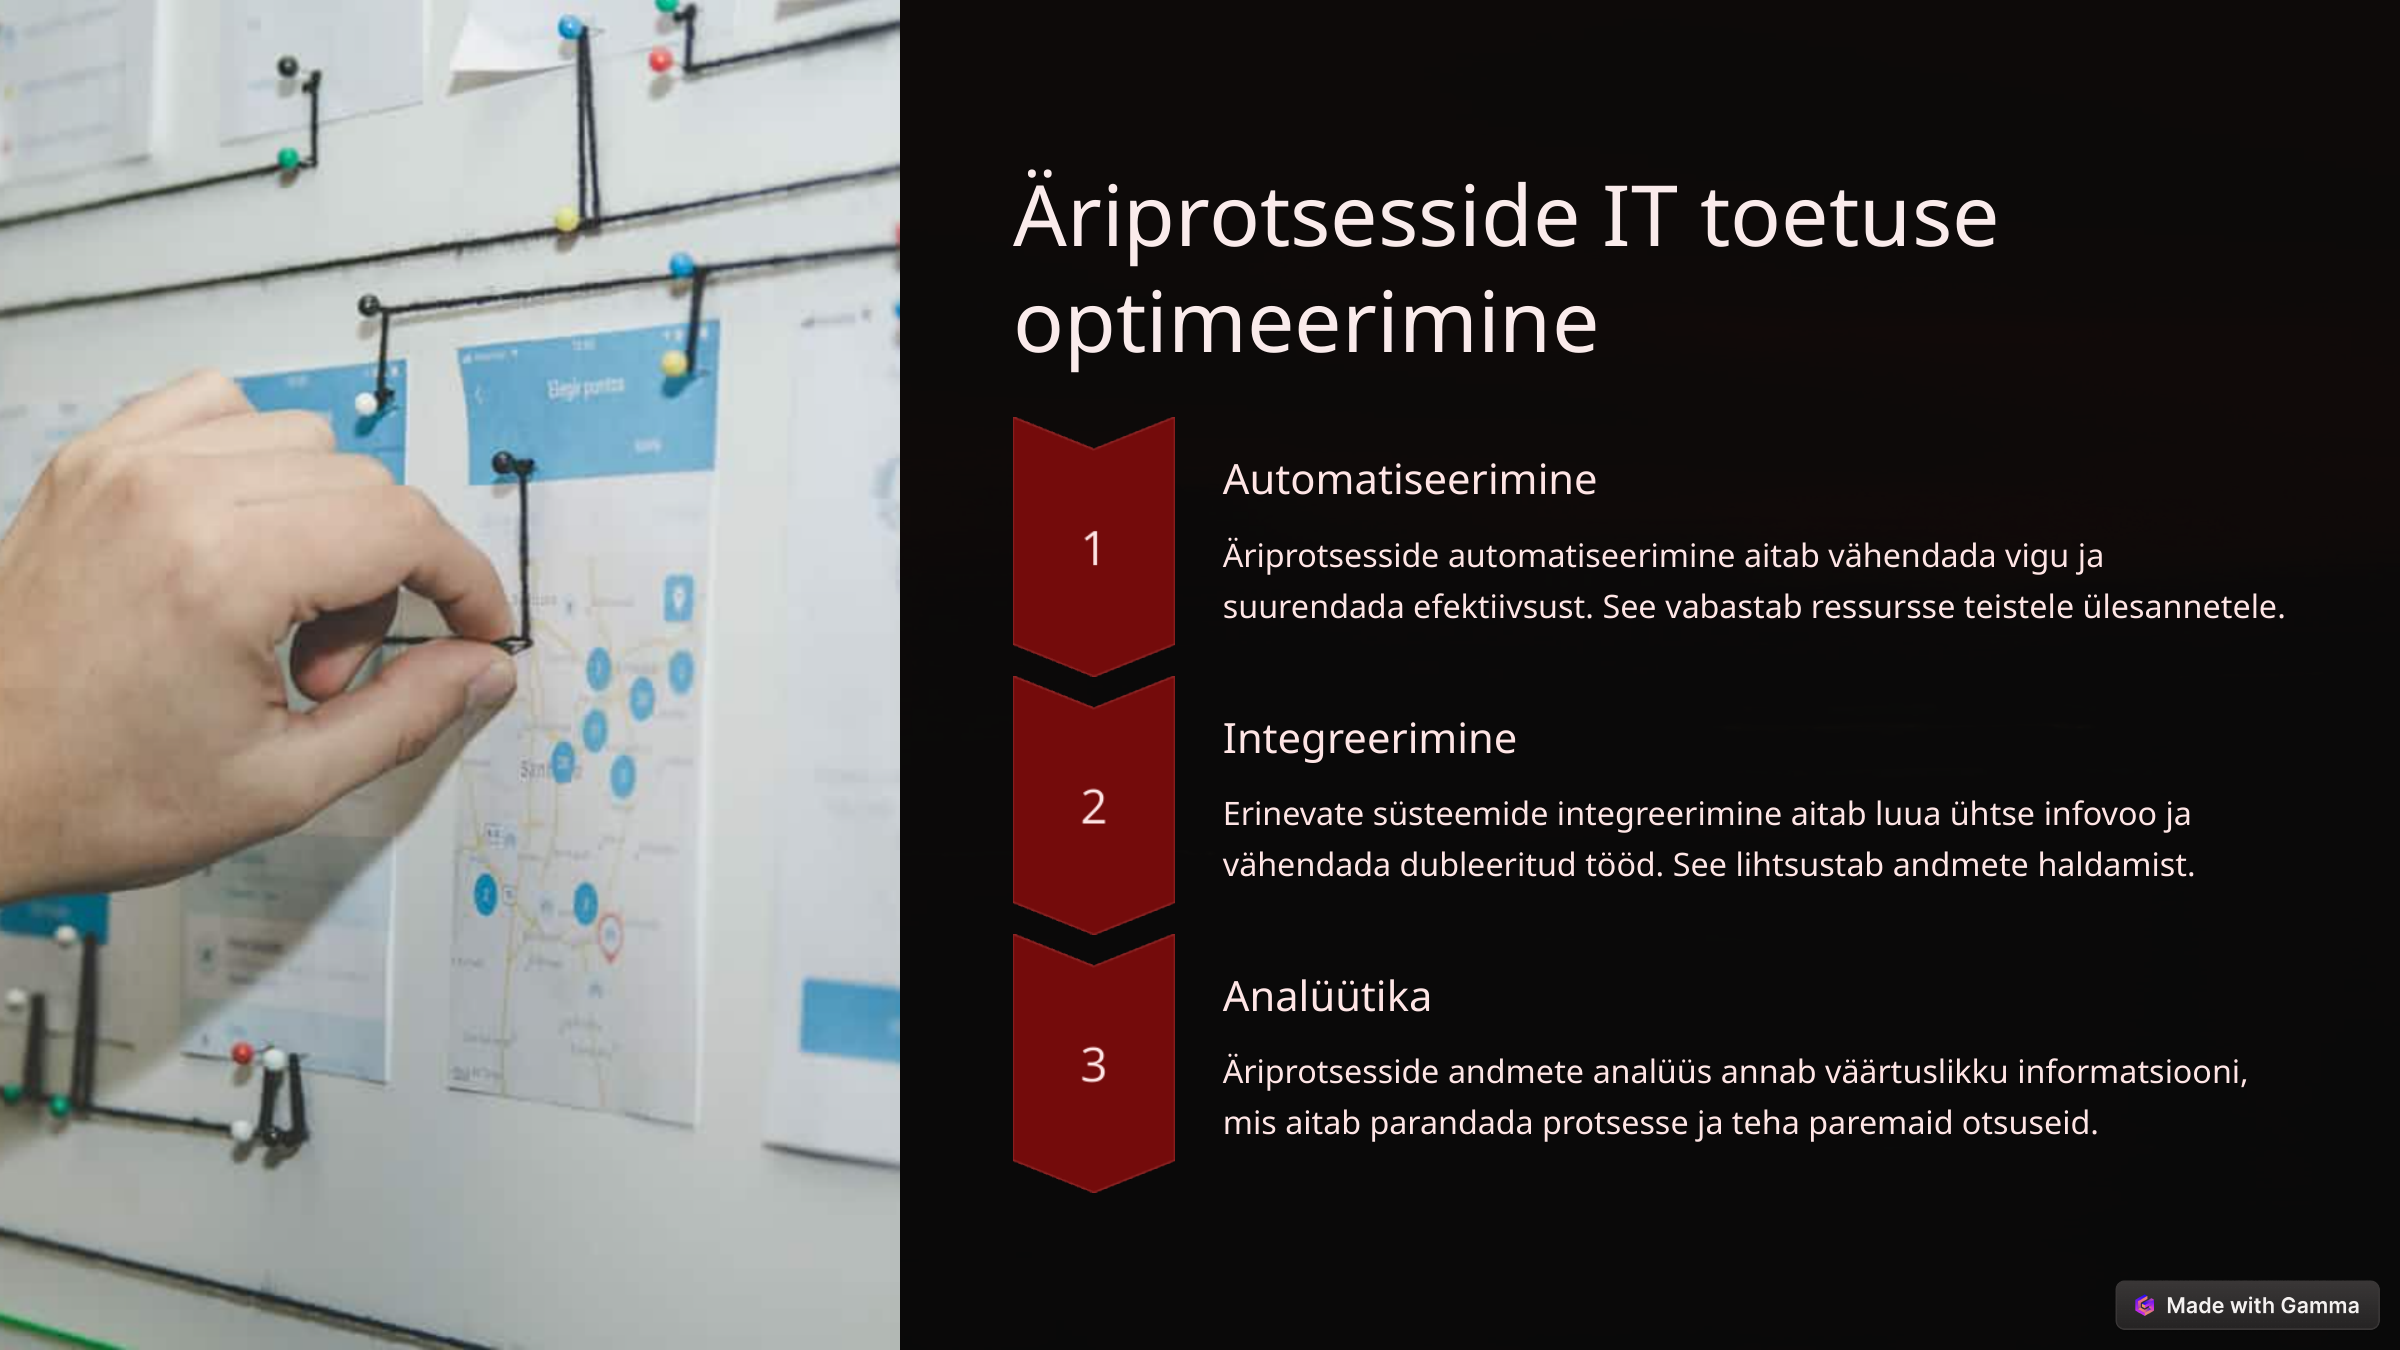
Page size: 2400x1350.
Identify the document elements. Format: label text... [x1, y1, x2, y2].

text_box Äriprotsesside andmete analüüs annab väärtuslikku informatsiooni, mis aitab parandada protsesse ja teha paremaid otsuseid. [1222, 1039, 2287, 1143]
text_box Analüütika [1222, 966, 1648, 1021]
picture [2106, 1271, 2389, 1339]
text_box Automatiseerimine [1222, 450, 1714, 504]
text_box Integreerimine [1222, 708, 1648, 762]
text_box Äriprotsesside IT toetuse optimeerimine [1013, 156, 2287, 370]
picture [1012, 417, 1175, 1194]
text_box Erinevate süsteemide integreerimine aitab luua ühtse infovoo ja vähendada dubleeritud tööd. See lihtsustab andmete haldamist. [1222, 781, 2287, 885]
picture [0, 0, 900, 1350]
text_box Äriprotsesside automatiseerimine aitab vähendada vigu ja suurendada efektiivsust. See vabastab ressursse teistele ülesannetele. [1222, 522, 2287, 626]
